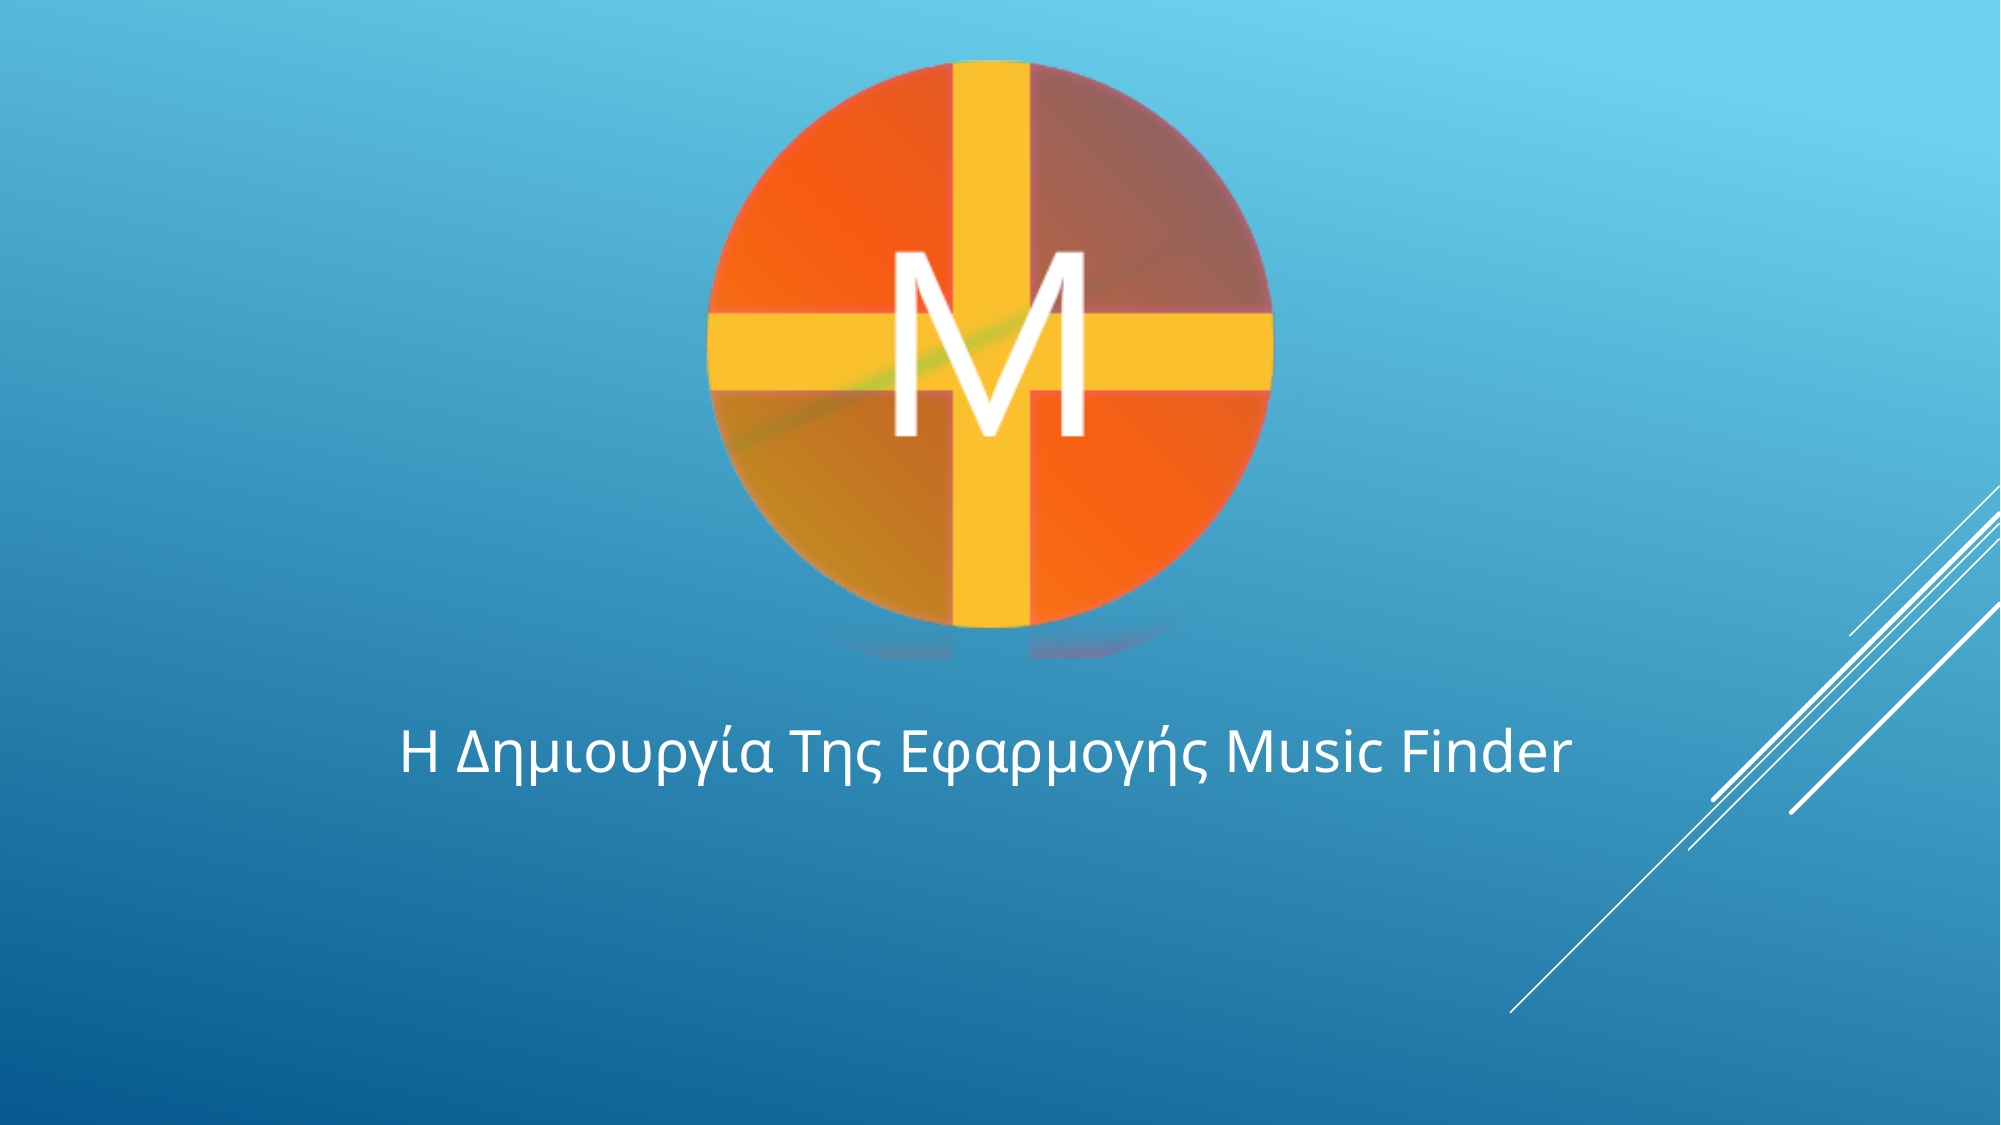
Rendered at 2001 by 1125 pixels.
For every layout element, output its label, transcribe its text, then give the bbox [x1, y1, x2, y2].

picture [678, 32, 1304, 658]
text_box Η Δημιουργία Της Εφαρμογής Μusic Finder [220, 707, 1751, 792]
